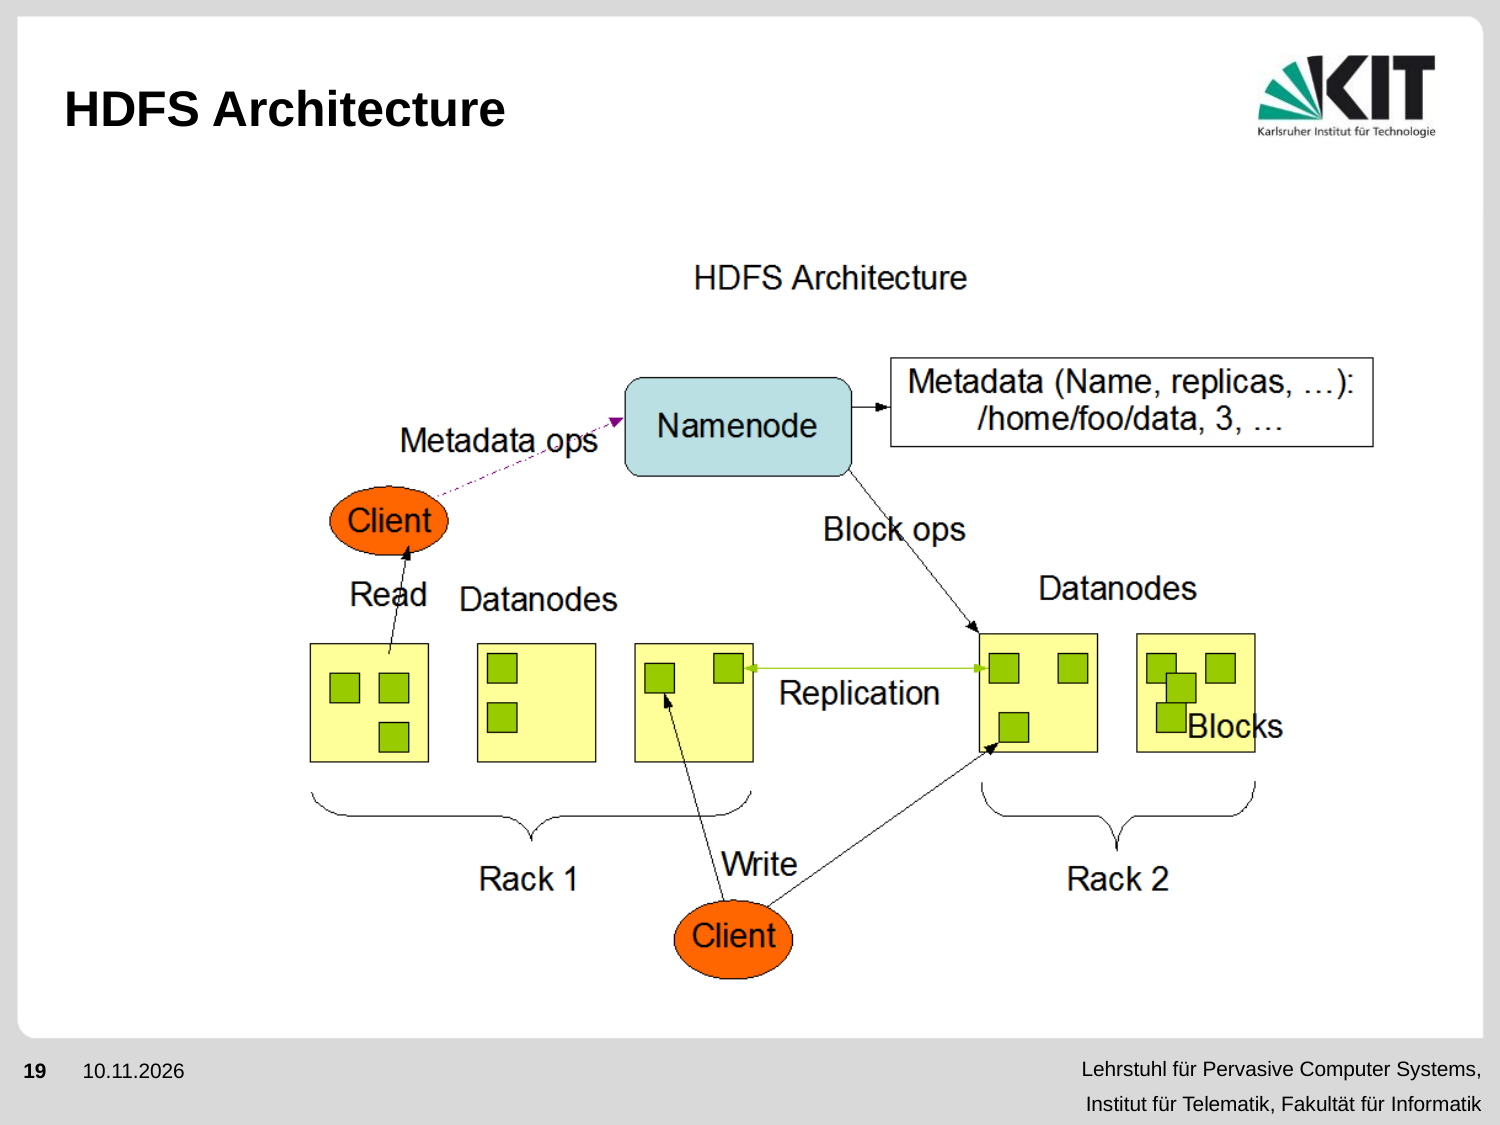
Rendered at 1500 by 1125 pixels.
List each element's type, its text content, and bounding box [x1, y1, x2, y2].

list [299, 249, 1375, 993]
title HDFS Architecture [63, 37, 1288, 176]
picture [0, 0, 1500, 1125]
